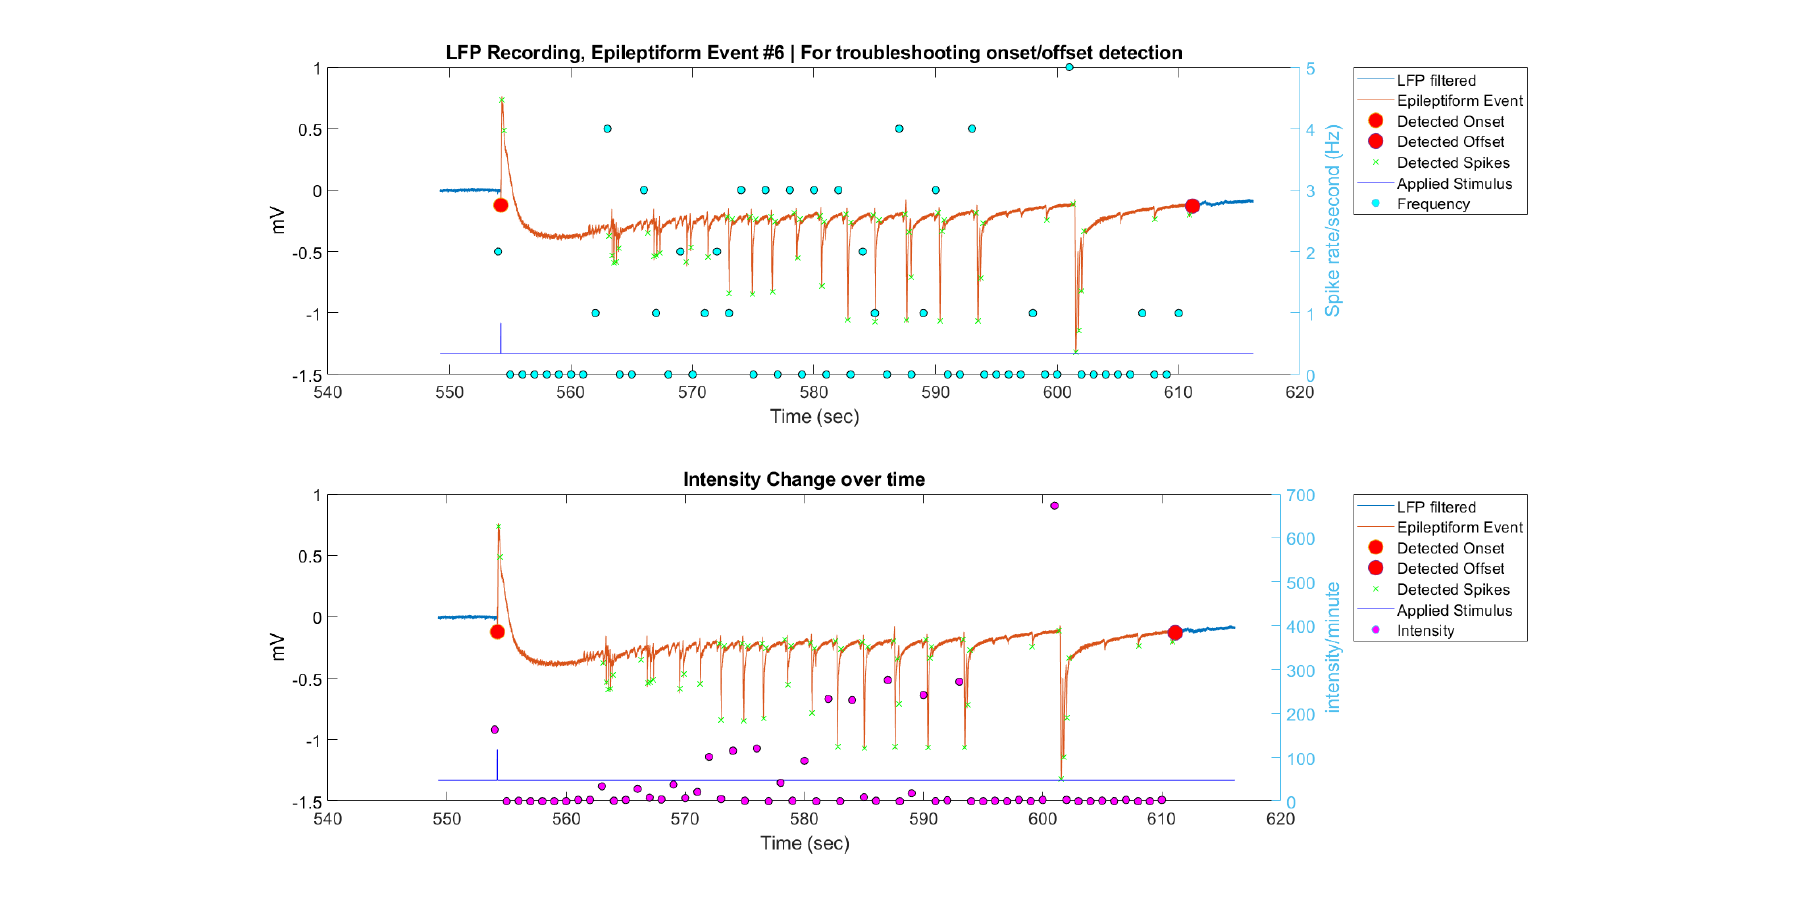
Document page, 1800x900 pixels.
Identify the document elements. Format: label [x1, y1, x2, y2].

picture [126, 0, 1674, 900]
